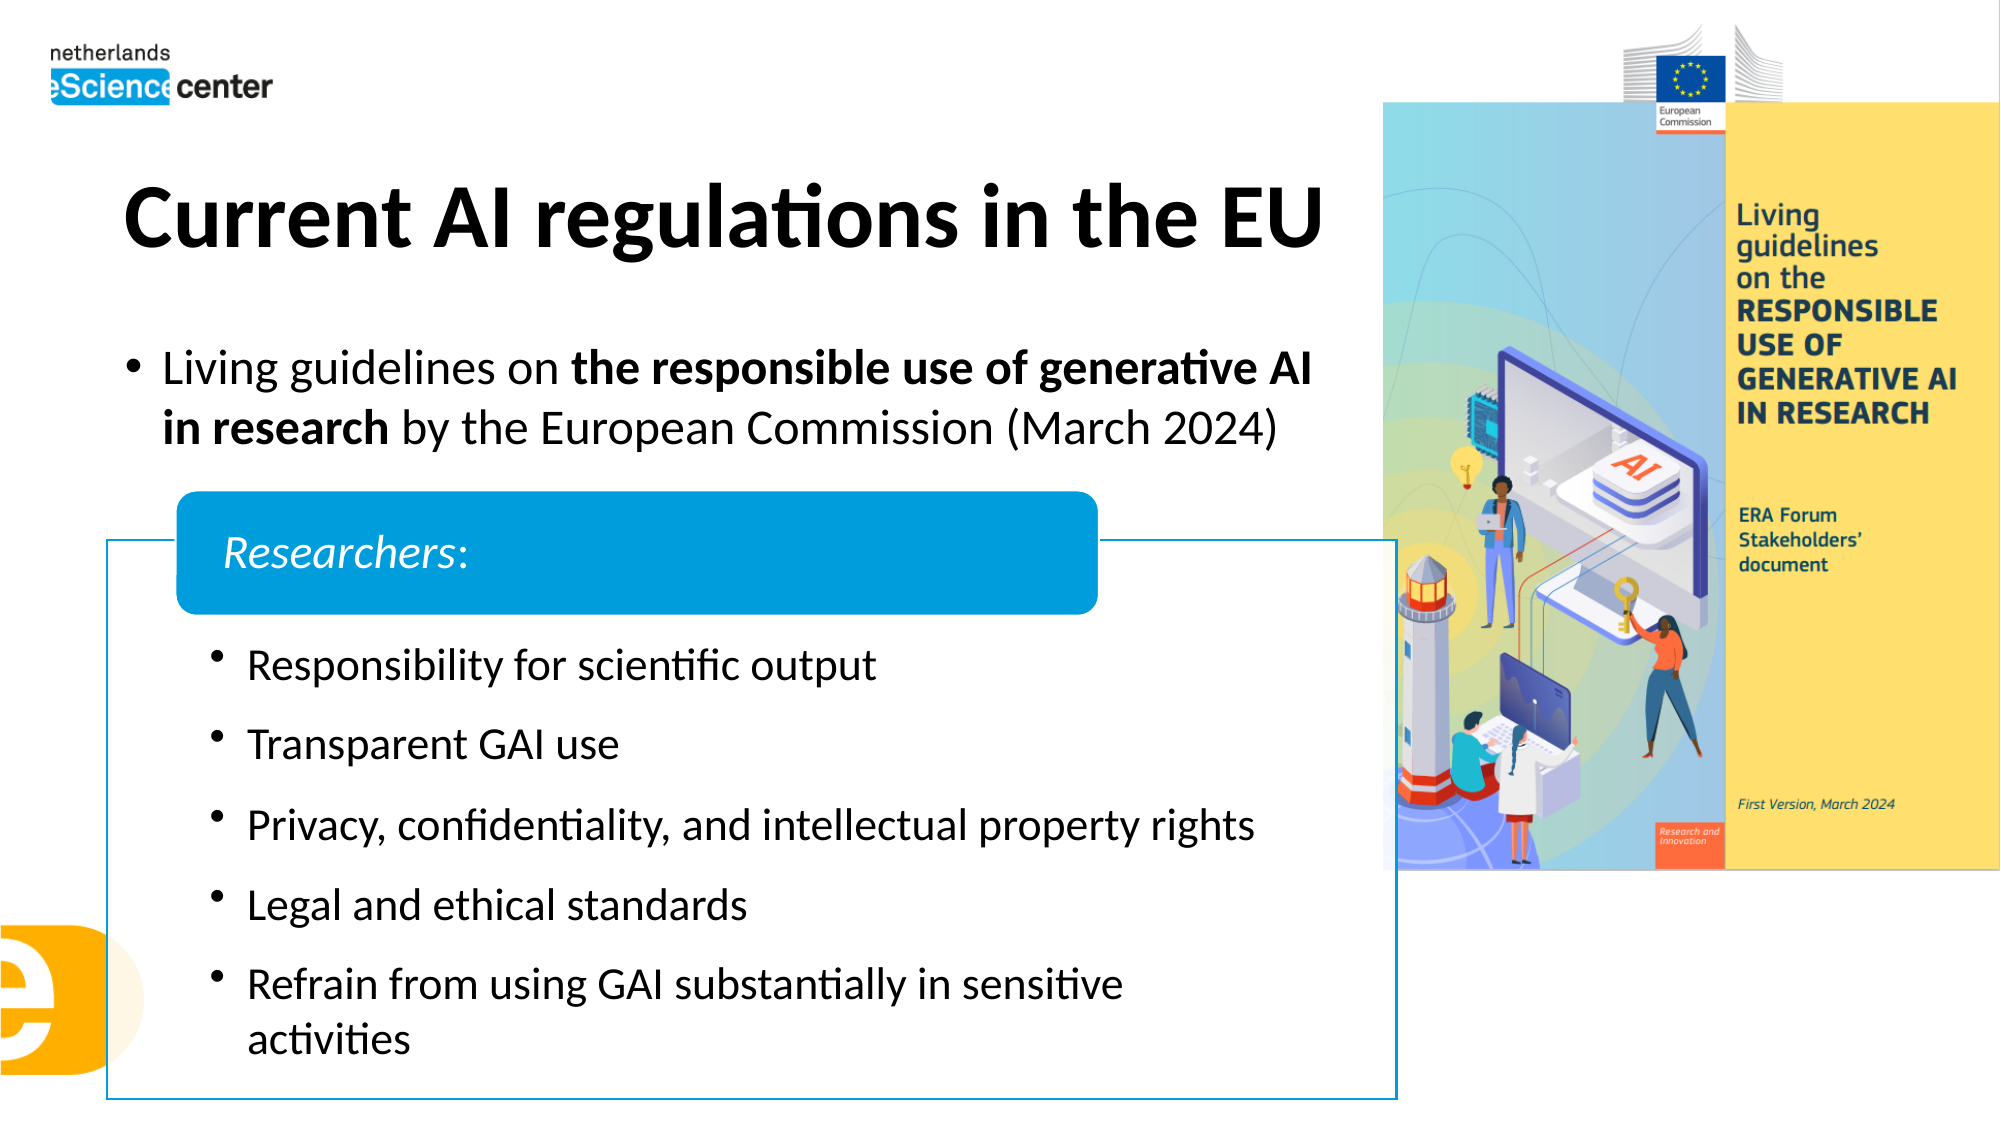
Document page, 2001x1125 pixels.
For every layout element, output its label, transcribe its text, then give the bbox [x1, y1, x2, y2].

picture [0, 0, 2001, 1125]
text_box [77, 476, 1397, 1109]
list Living guidelines on the responsible use of generative AI in research by the European Commission (March 2024) [109, 327, 1383, 476]
title Current AI regulations in the EU [109, 108, 1383, 327]
